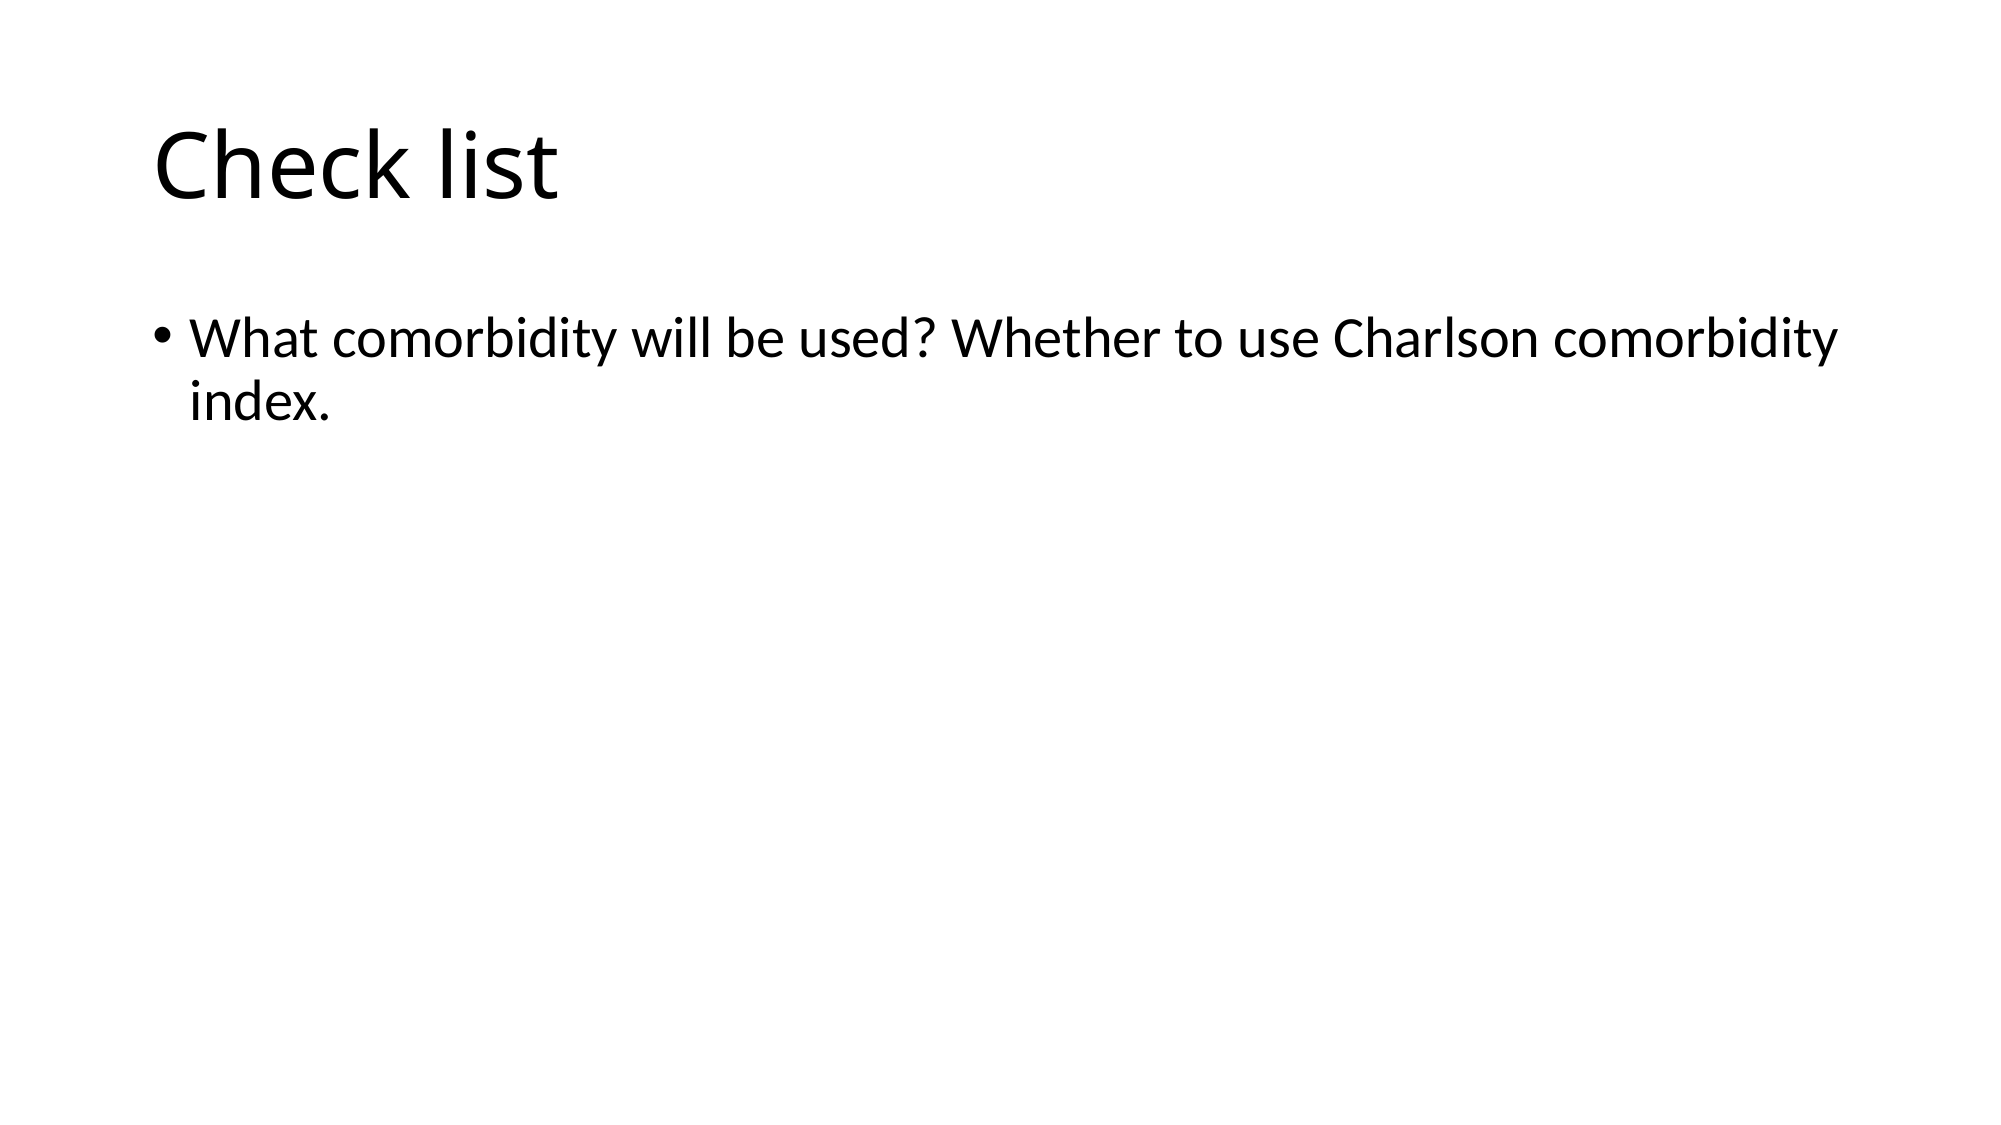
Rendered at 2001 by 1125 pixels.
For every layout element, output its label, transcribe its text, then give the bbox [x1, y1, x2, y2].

list What comorbidity will be used? Whether to use Charlson comorbidity index. [137, 299, 1863, 1014]
title Check list [137, 59, 1863, 278]
